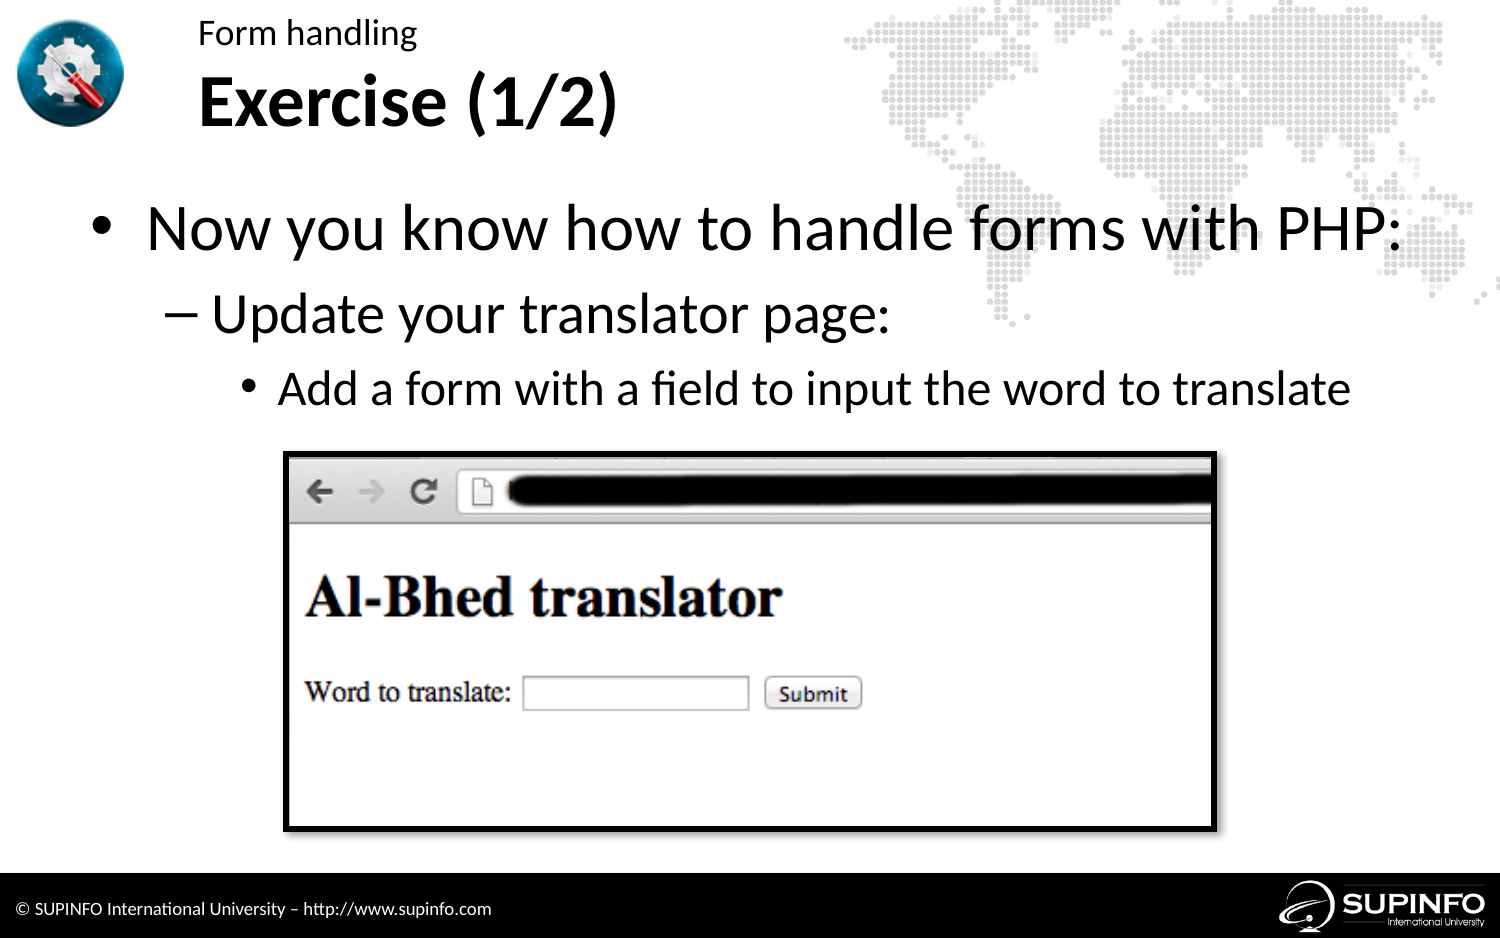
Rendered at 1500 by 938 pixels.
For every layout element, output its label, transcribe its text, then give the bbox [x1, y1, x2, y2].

list Now you know how to handle forms with PHP: Update your translator page: Add a form with a field to input the word to translate [75, 176, 1459, 871]
picture [17, 19, 125, 127]
title Exercise (1/2) [183, 56, 1459, 138]
picture [37, 37, 104, 108]
list Form handling [183, 0, 1459, 56]
picture [844, 0, 1500, 327]
picture [288, 456, 1212, 827]
picture [1269, 870, 1494, 938]
